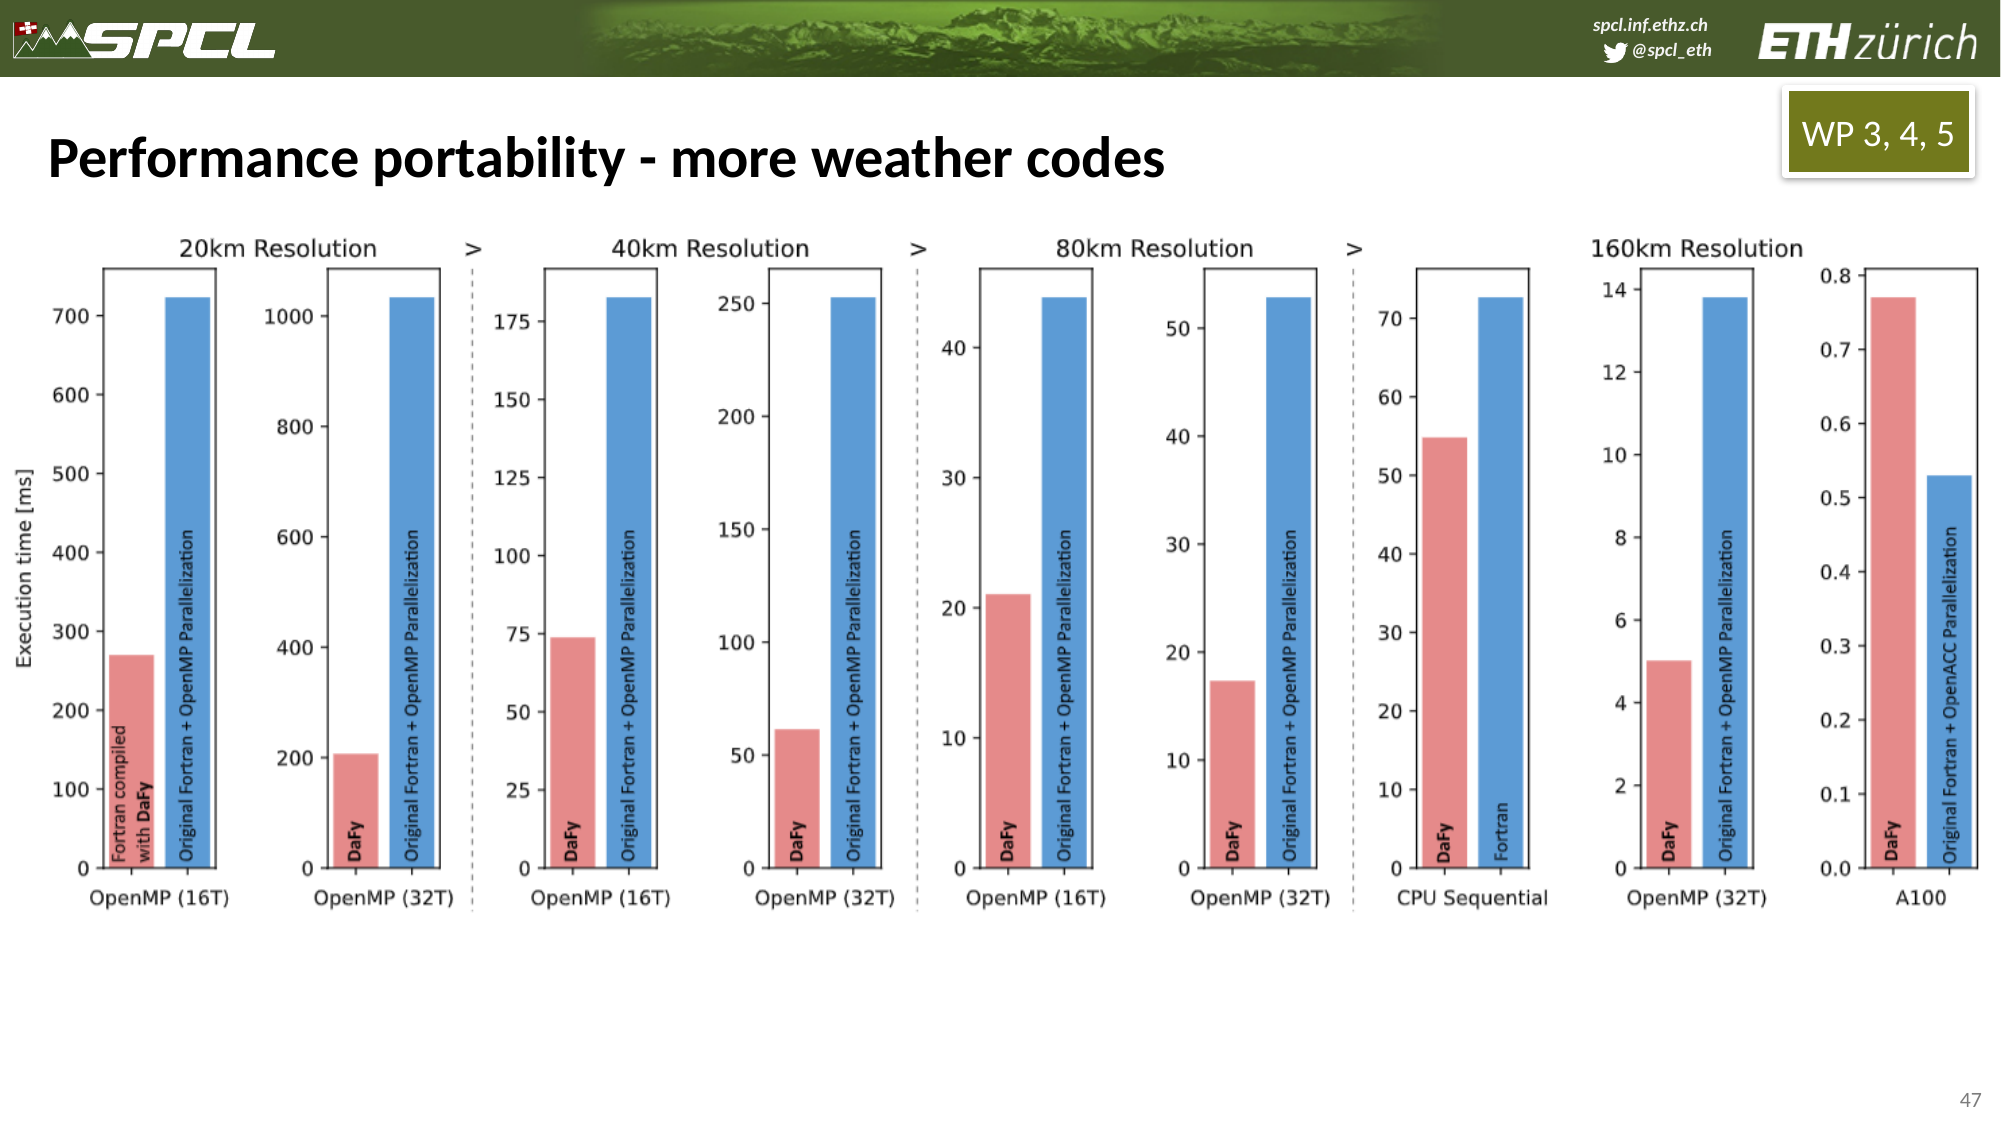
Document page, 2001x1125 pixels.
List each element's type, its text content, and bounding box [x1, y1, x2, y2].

picture [0, 206, 2000, 1095]
title Performance portability - more weather codes [25, 101, 1958, 190]
text_box WP 3, 4, 5 [1782, 85, 1975, 178]
slide_number 47 [1941, 1060, 2000, 1125]
picture [0, 0, 2001, 93]
